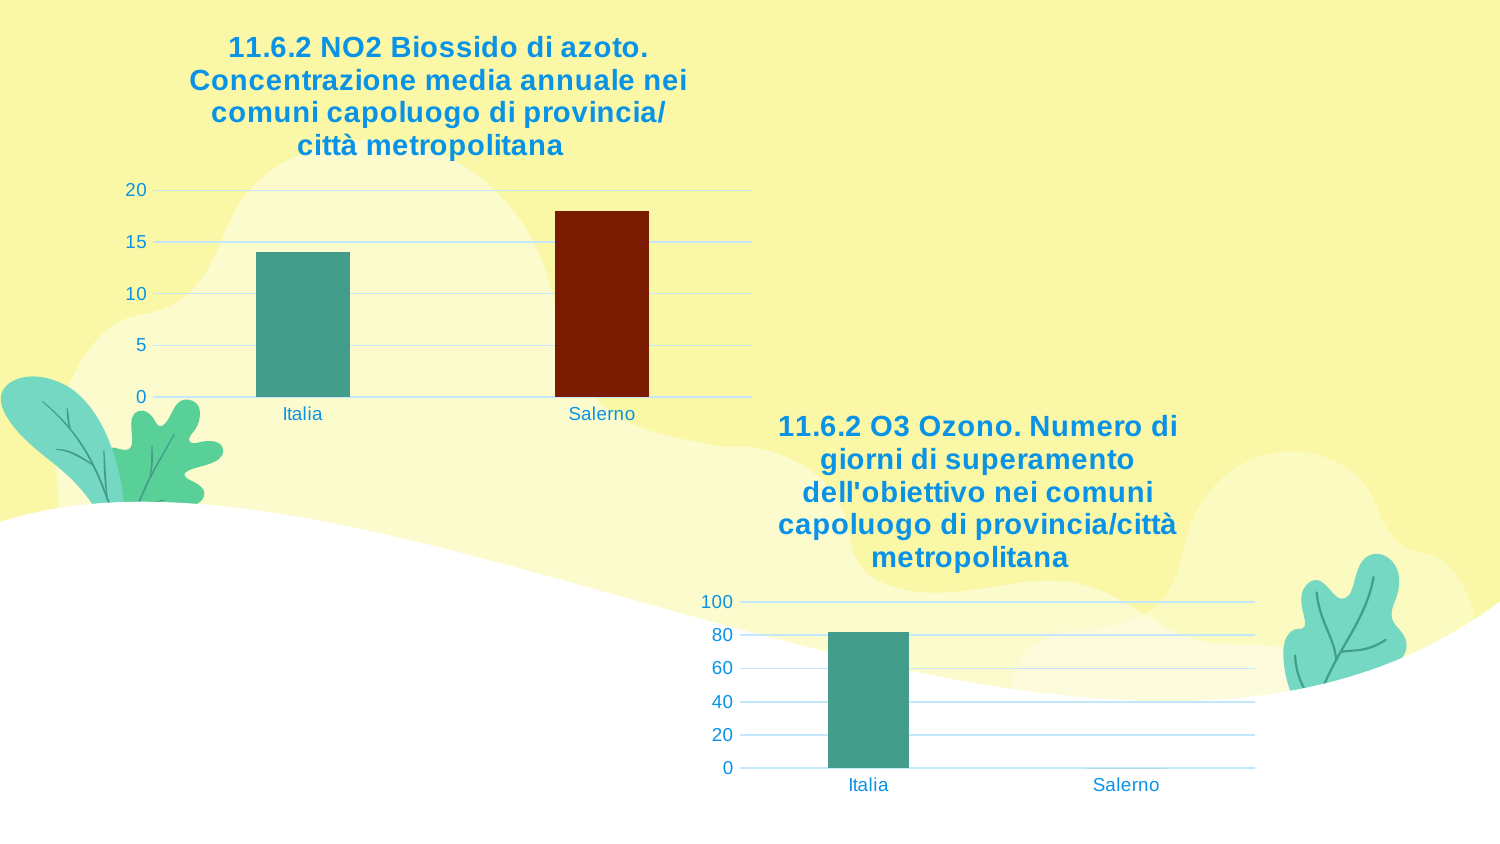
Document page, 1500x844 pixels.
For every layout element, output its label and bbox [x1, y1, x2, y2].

chart [111, 5, 1268, 805]
